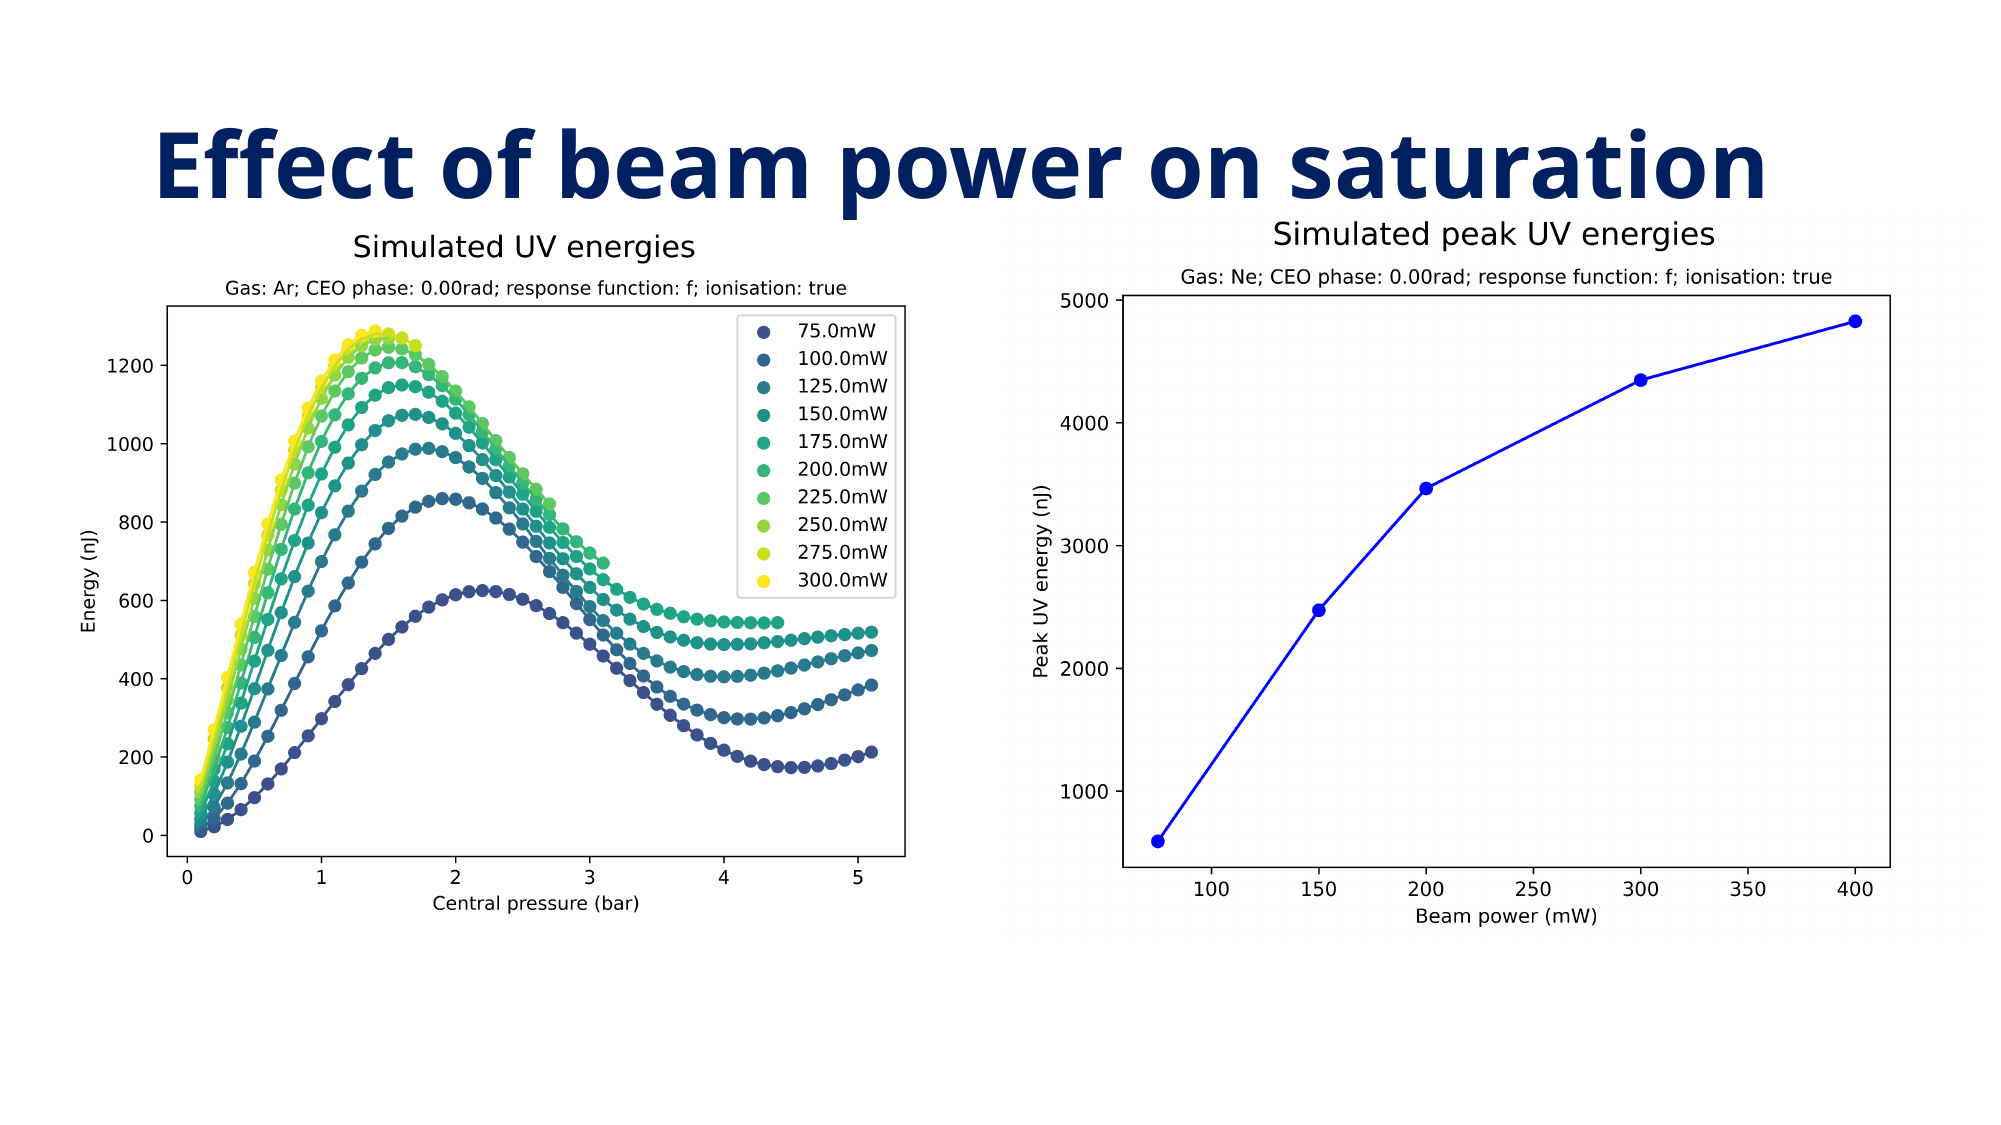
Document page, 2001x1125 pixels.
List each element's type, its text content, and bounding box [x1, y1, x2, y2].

title Effect of beam power on saturation [137, 59, 1863, 220]
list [48, 220, 999, 935]
picture [999, 206, 1989, 949]
